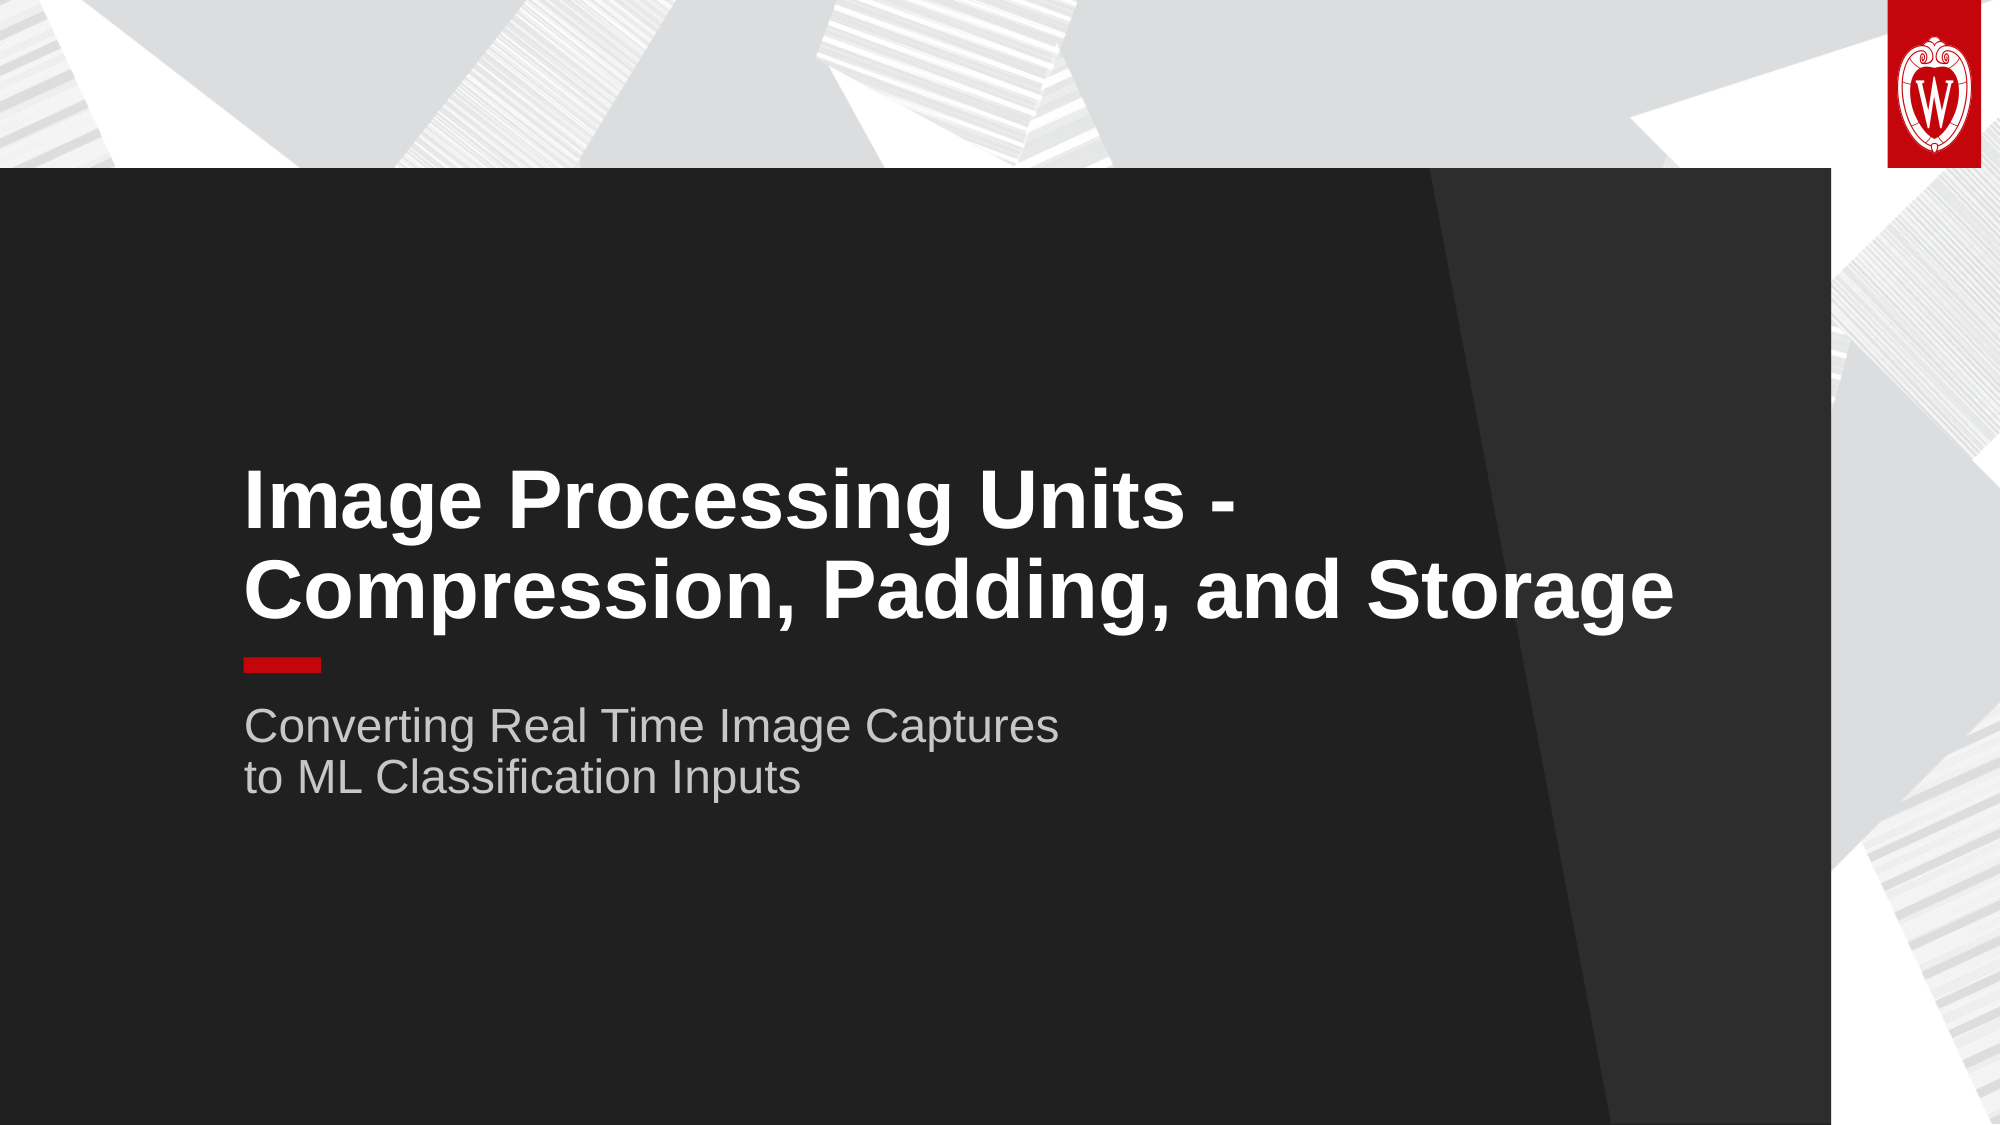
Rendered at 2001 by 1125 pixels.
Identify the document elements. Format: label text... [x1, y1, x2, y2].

picture [1897, 36, 1972, 154]
list Image Processing Units - Compression, Padding, and Storage [243, 412, 1752, 637]
picture [0, 0, 2000, 1124]
list Converting Real Time Image Captures to ML Classification Inputs [243, 693, 1108, 752]
